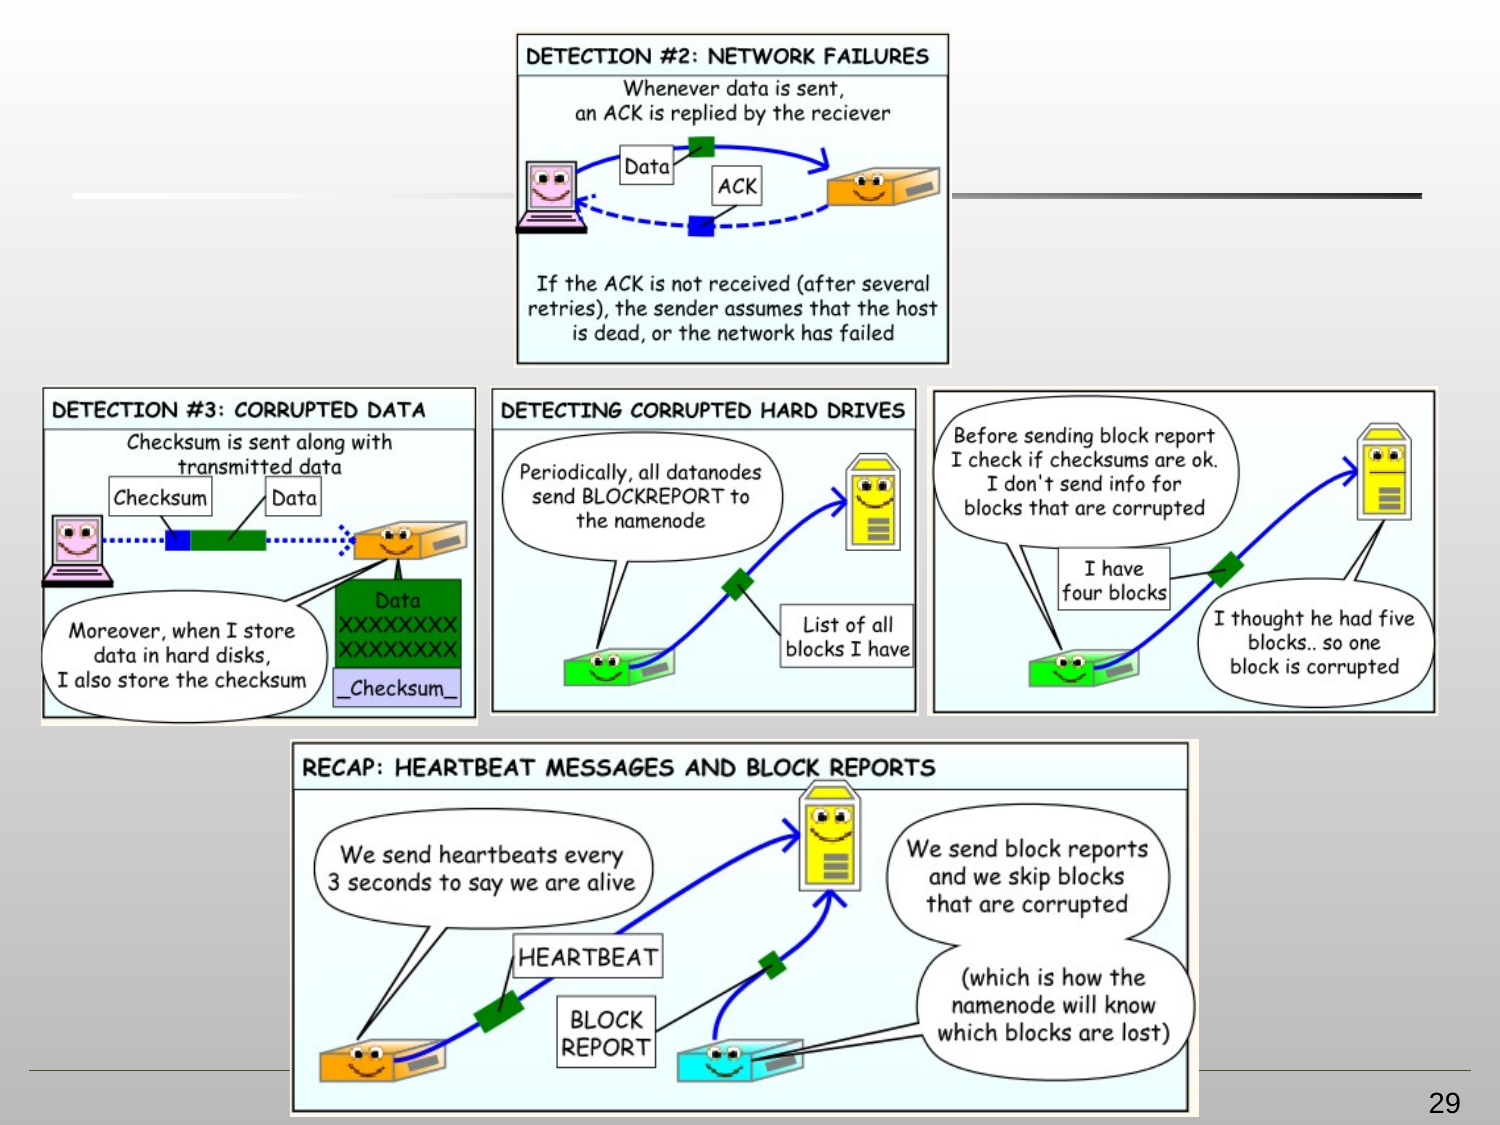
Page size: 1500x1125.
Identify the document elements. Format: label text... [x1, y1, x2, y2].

text_box [40, 385, 479, 726]
text_box [289, 739, 1199, 1117]
slide_number 29 [1424, 1077, 1487, 1115]
text_box [927, 386, 1439, 717]
text_box [952, 193, 1423, 199]
text_box [489, 386, 919, 717]
text_box [72, 193, 513, 199]
text_box [513, 30, 952, 369]
